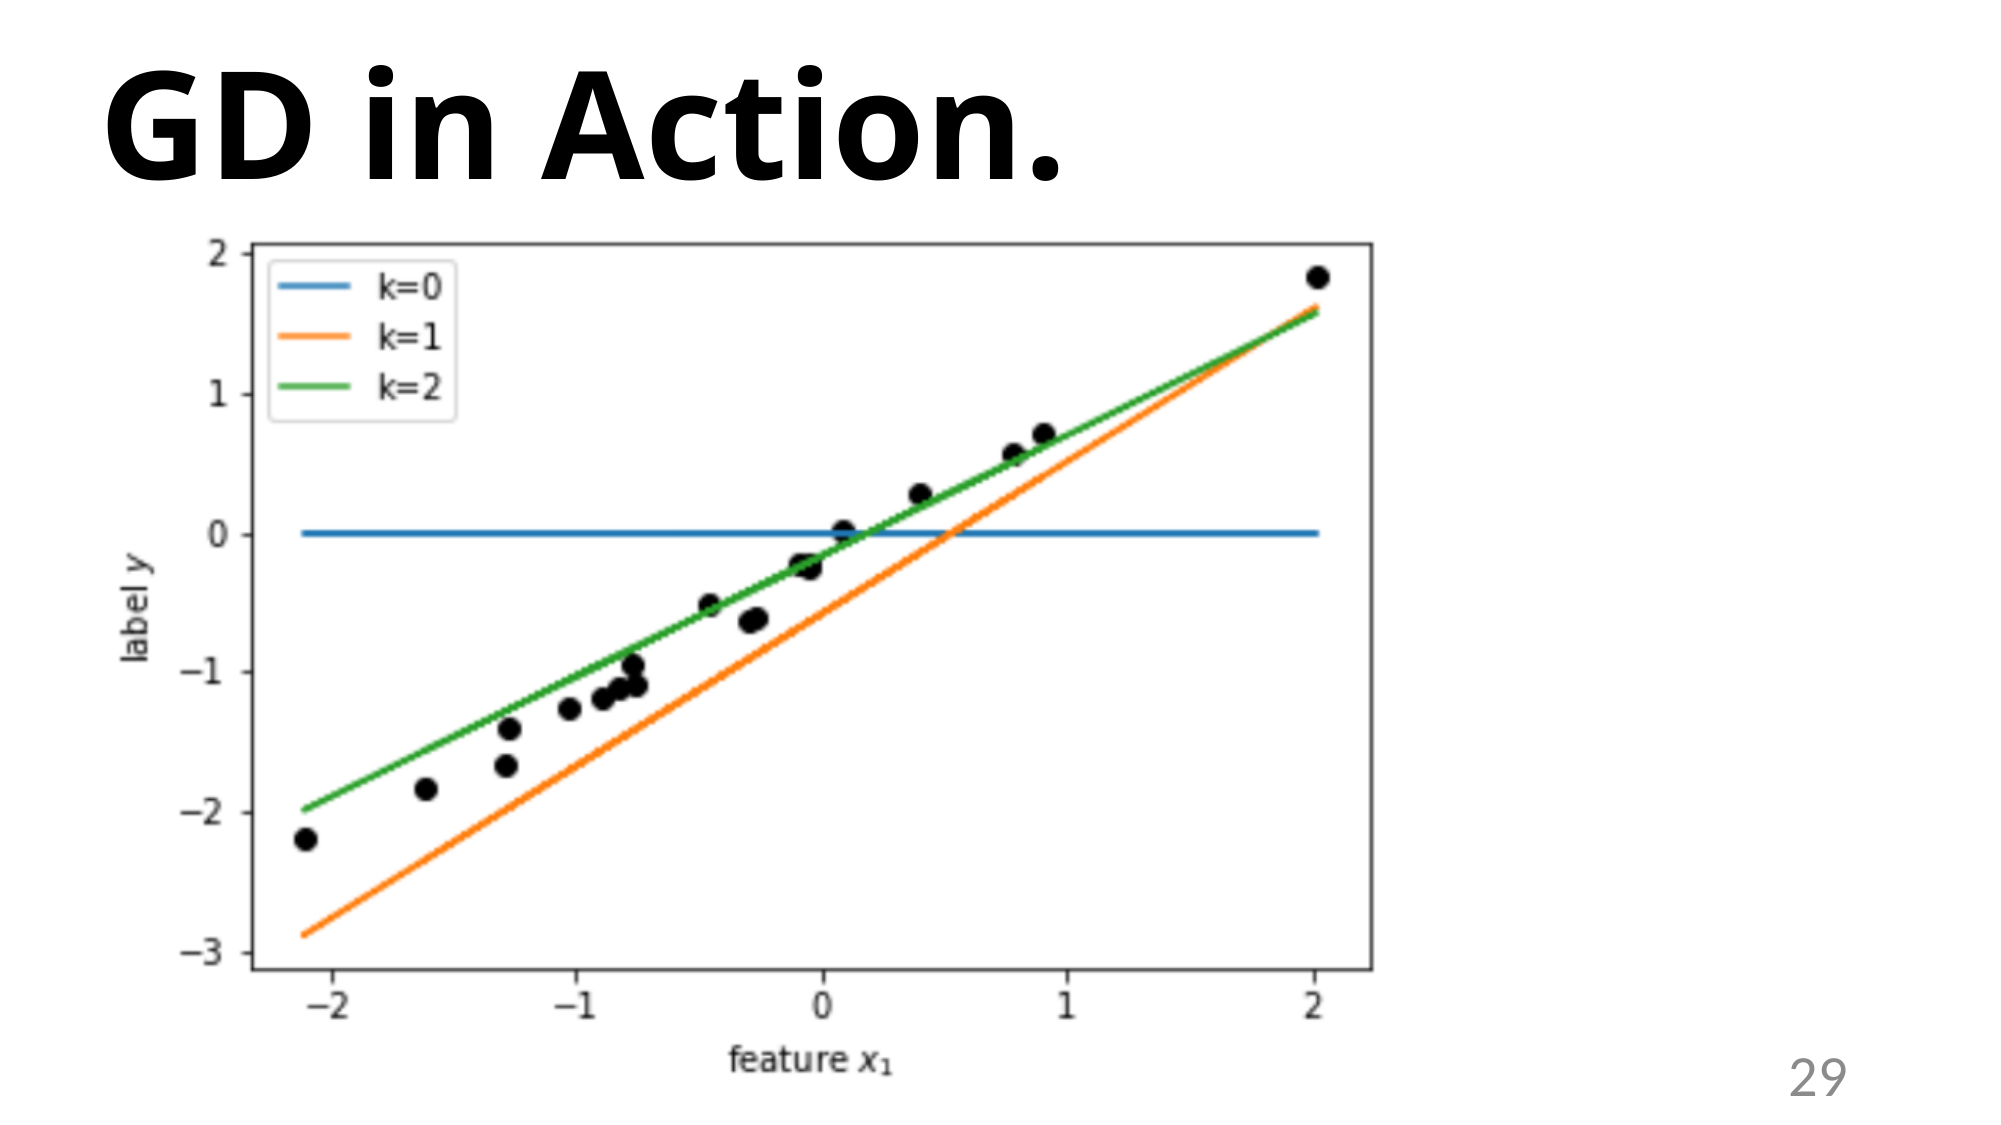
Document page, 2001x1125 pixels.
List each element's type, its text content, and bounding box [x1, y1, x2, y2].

picture [97, 224, 1411, 1103]
slide_number 29 [1412, 1042, 1863, 1103]
title GD in Action. [85, 22, 2000, 240]
